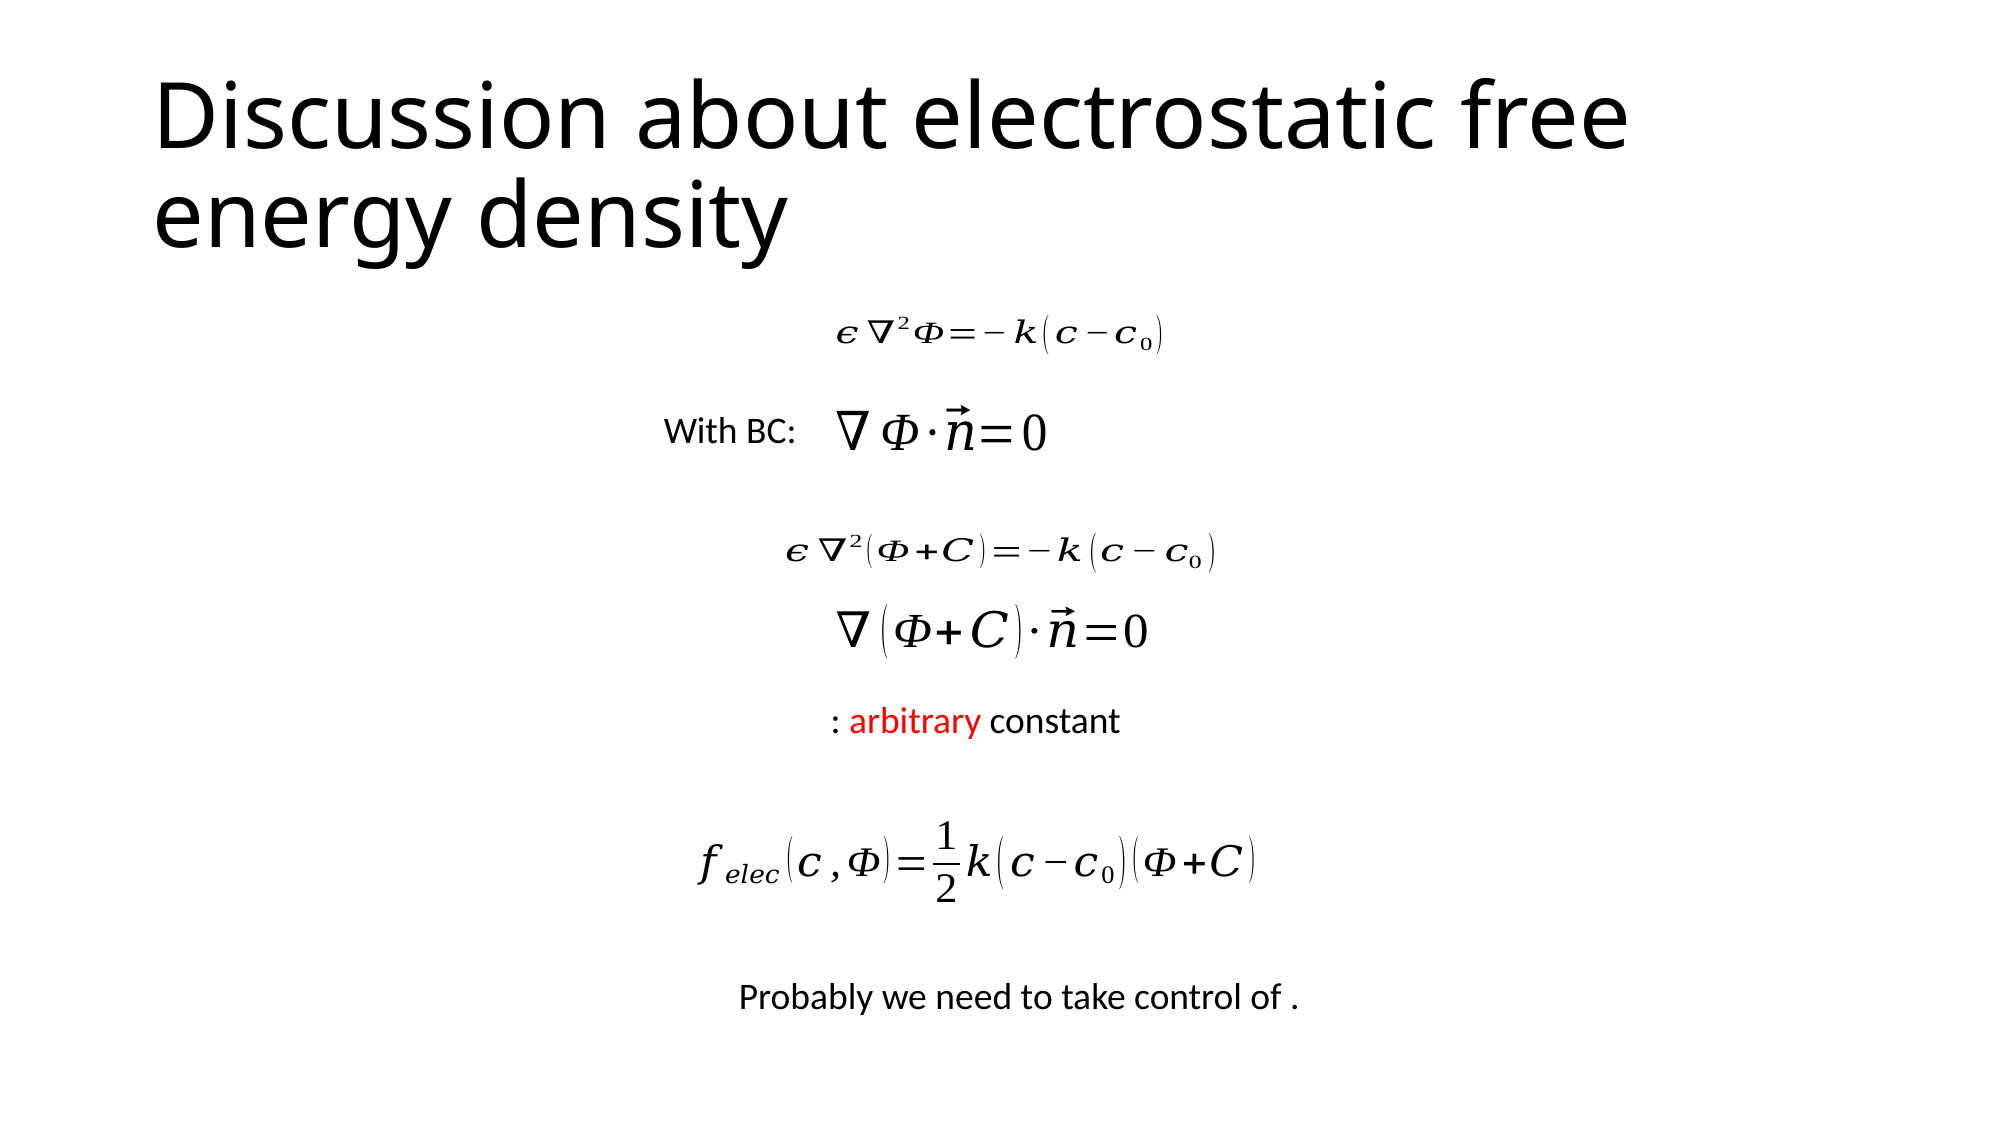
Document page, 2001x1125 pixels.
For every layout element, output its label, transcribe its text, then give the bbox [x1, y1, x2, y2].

text_box With BC: [649, 398, 821, 459]
title Discussion about electrostatic free energy density [137, 59, 1863, 278]
